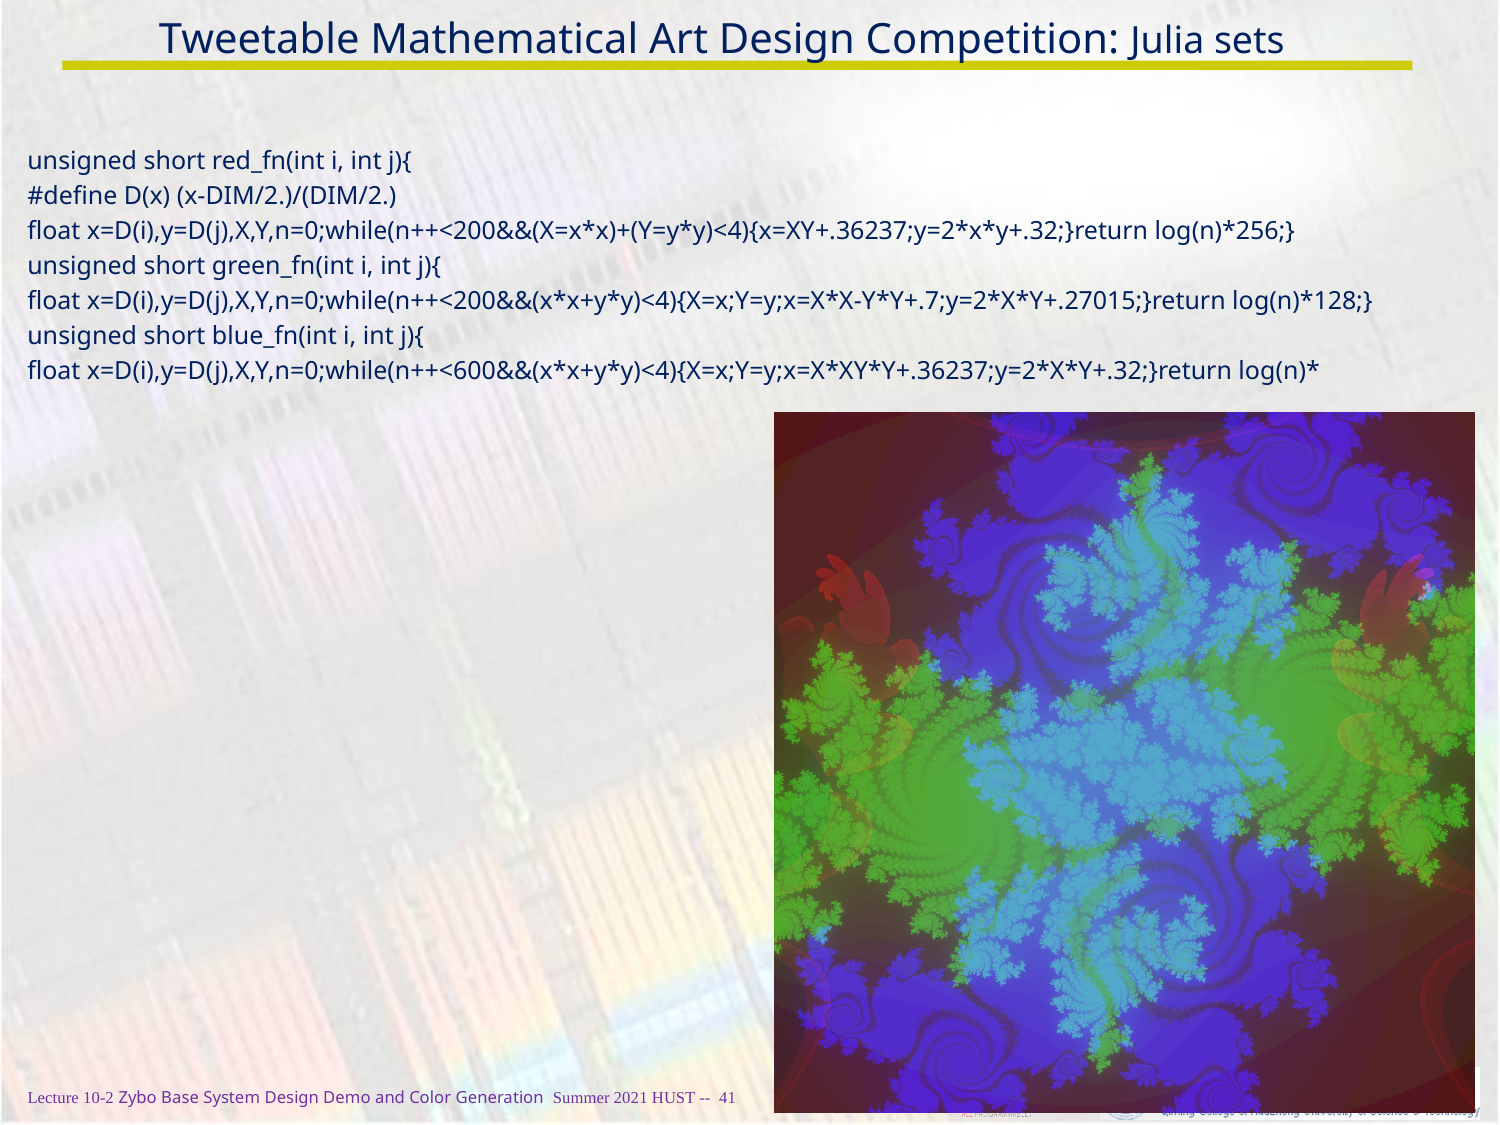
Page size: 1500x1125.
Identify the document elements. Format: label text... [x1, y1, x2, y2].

text_box unsigned short red_fn(int i, int j){ #define D(x) (x-DIM/2.)/(DIM/2.) float x=D(i),y=D(j),X,Y,n=0;while(n++<200&&(X=x*x)+(Y=y*y)<4){x=XY+.36237;y=2*x*y+.32;}return log(n)*256;} unsigned short green_fn(int i, int j){ float x=D(i),y=D(j),X,Y,n=0;while(n++<200&&(x*x+y*y)<4){X=x;Y=y;x=X*X-Y*Y+.7;y=2*X*Y+.27015;}return log(n)*128;} unsigned short blue_fn(int i, int j){ float x=D(i),y=D(j),X,Y,n=0;while(n++<600&&(x*x+y*y)<4){X=x;Y=y;x=X*XY*Y+.36237;y=2*X*Y+.32;}return log(n)* [12, 137, 1475, 392]
picture [0, 0, 1500, 1125]
title Tweetable Mathematical Art Design Competition: Julia sets [3, 12, 1441, 66]
